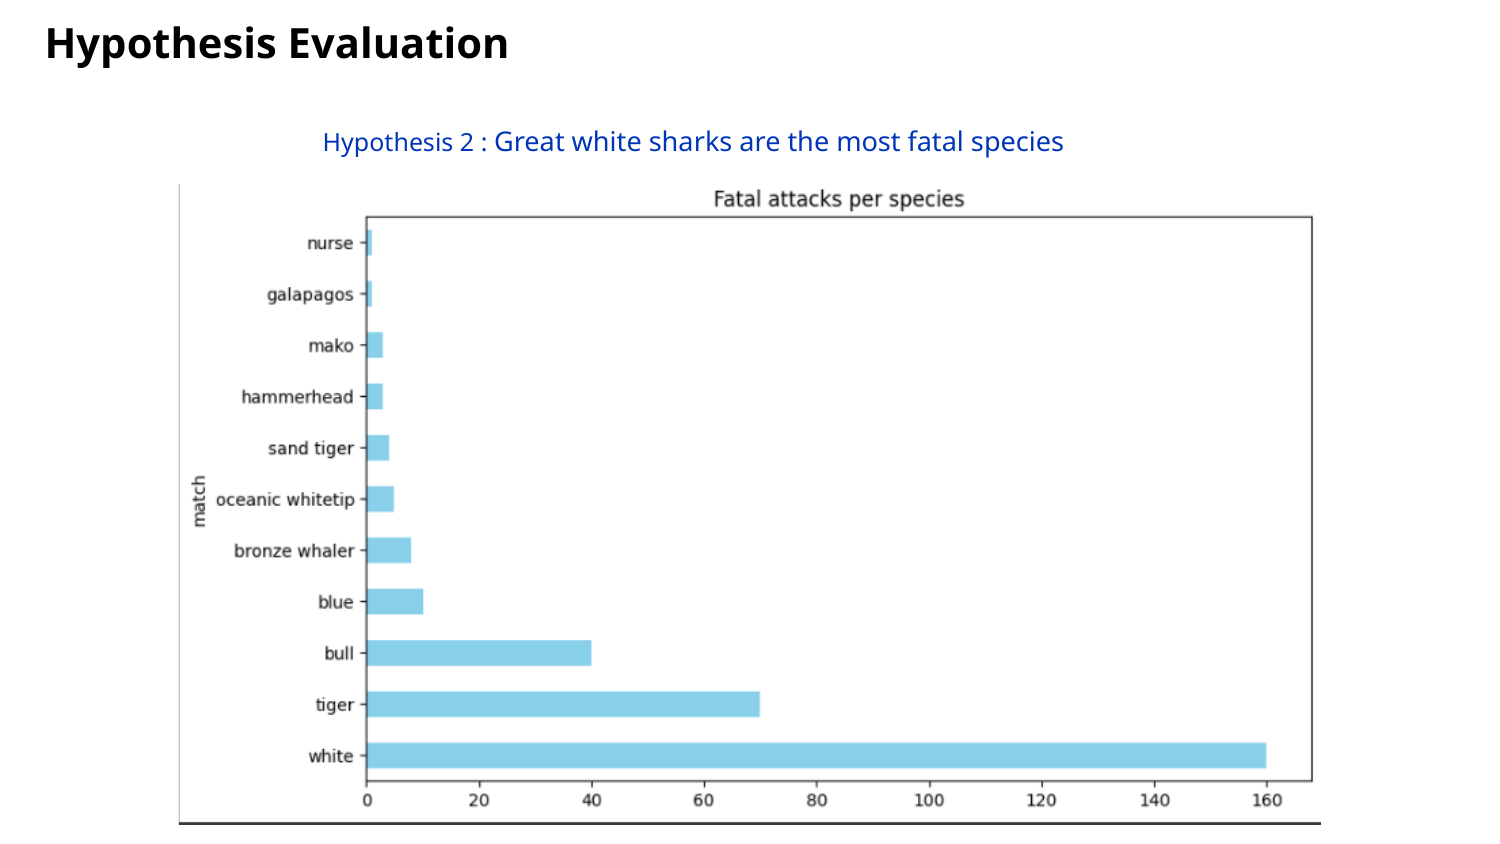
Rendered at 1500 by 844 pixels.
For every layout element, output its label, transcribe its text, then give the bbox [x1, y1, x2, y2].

list Hypothesis 2 : Great white sharks are the most fatal species [307, 104, 1193, 159]
picture [178, 184, 1322, 825]
title Hypothesis Evaluation [29, 1, 856, 92]
